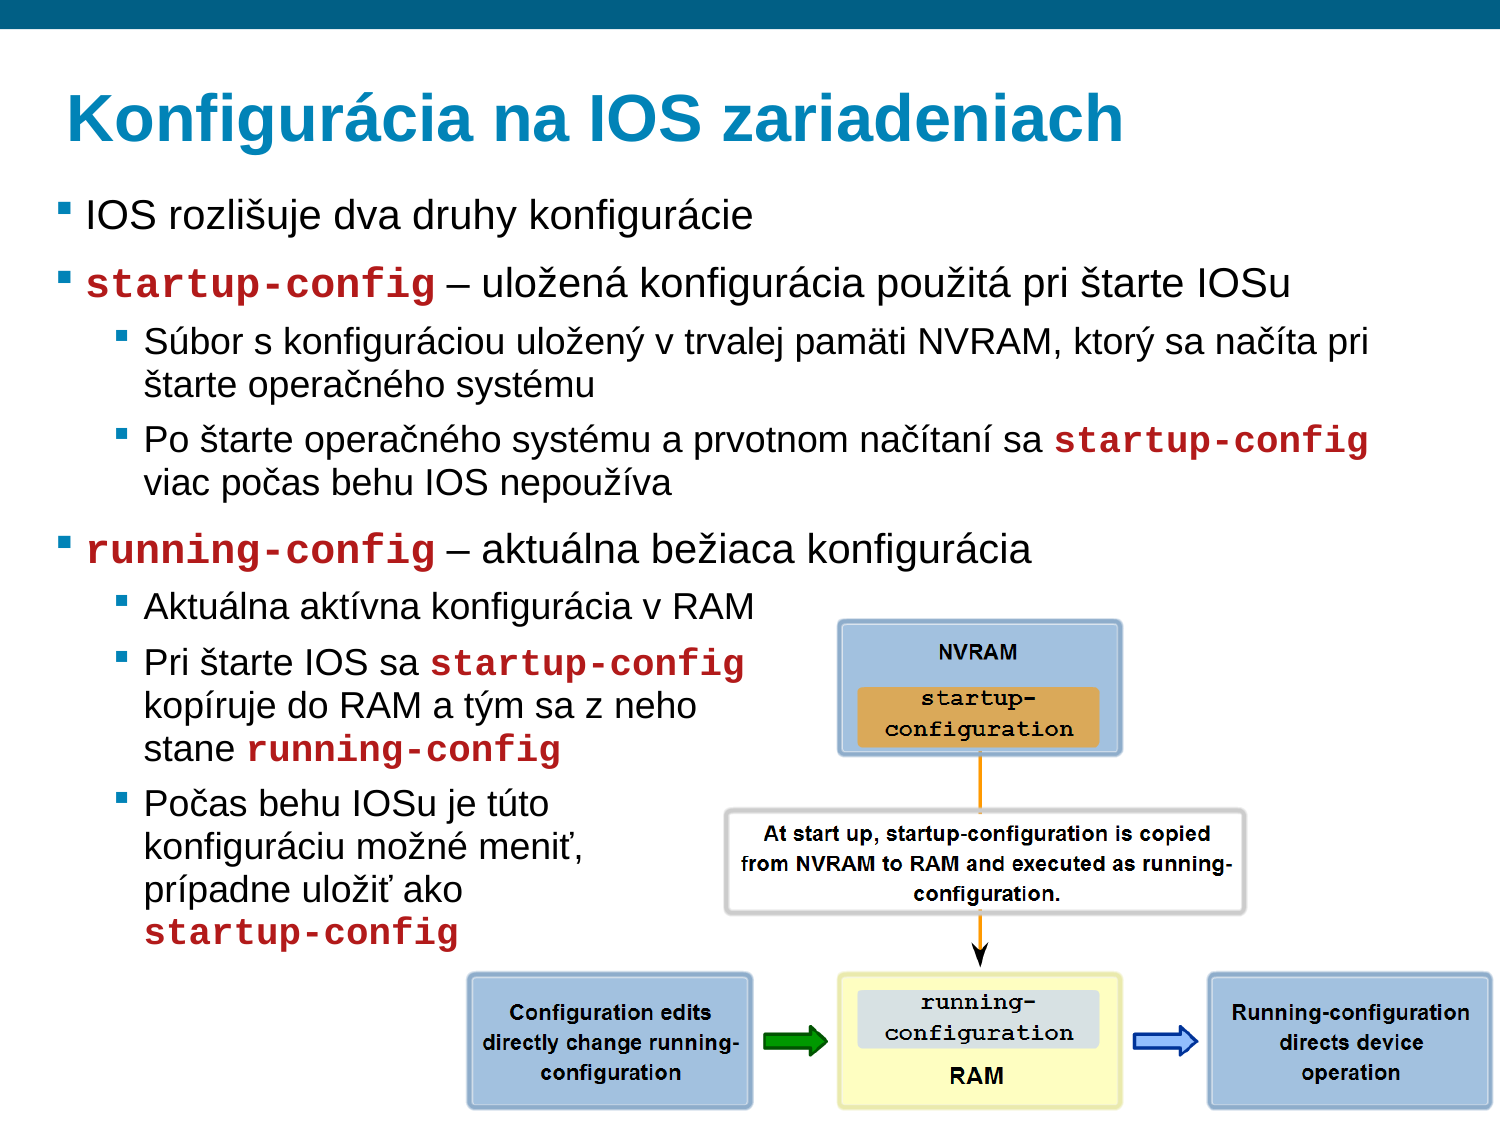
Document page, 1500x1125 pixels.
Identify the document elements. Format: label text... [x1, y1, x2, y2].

picture [454, 612, 1500, 1125]
title Konfigurácia na IOS zariadeniach [53, 50, 1447, 163]
list IOS rozlišuje dva druhy konfigurácie startup-config – uložená konfigurácia použitá pri štarte IOSu Súbor s konfiguráciou uložený v trvalej pamäti NVRAM, ktorý sa načíta pri štarte operačného systému Po štarte operačného systému a prvotnom načítaní sa startup-config viac počas behu IOS nepoužíva running-config – aktuálna bežiaca konfigurácia Aktuálna aktívna konfigurácia v RAM Pri štarte IOS sa startup-config kopíruje do RAM a tým sa z neho stane running-config Počas behu IOSu je túto konfiguráciu možné meniť, prípadne uložiť ako startup-config [41, 184, 1436, 1072]
